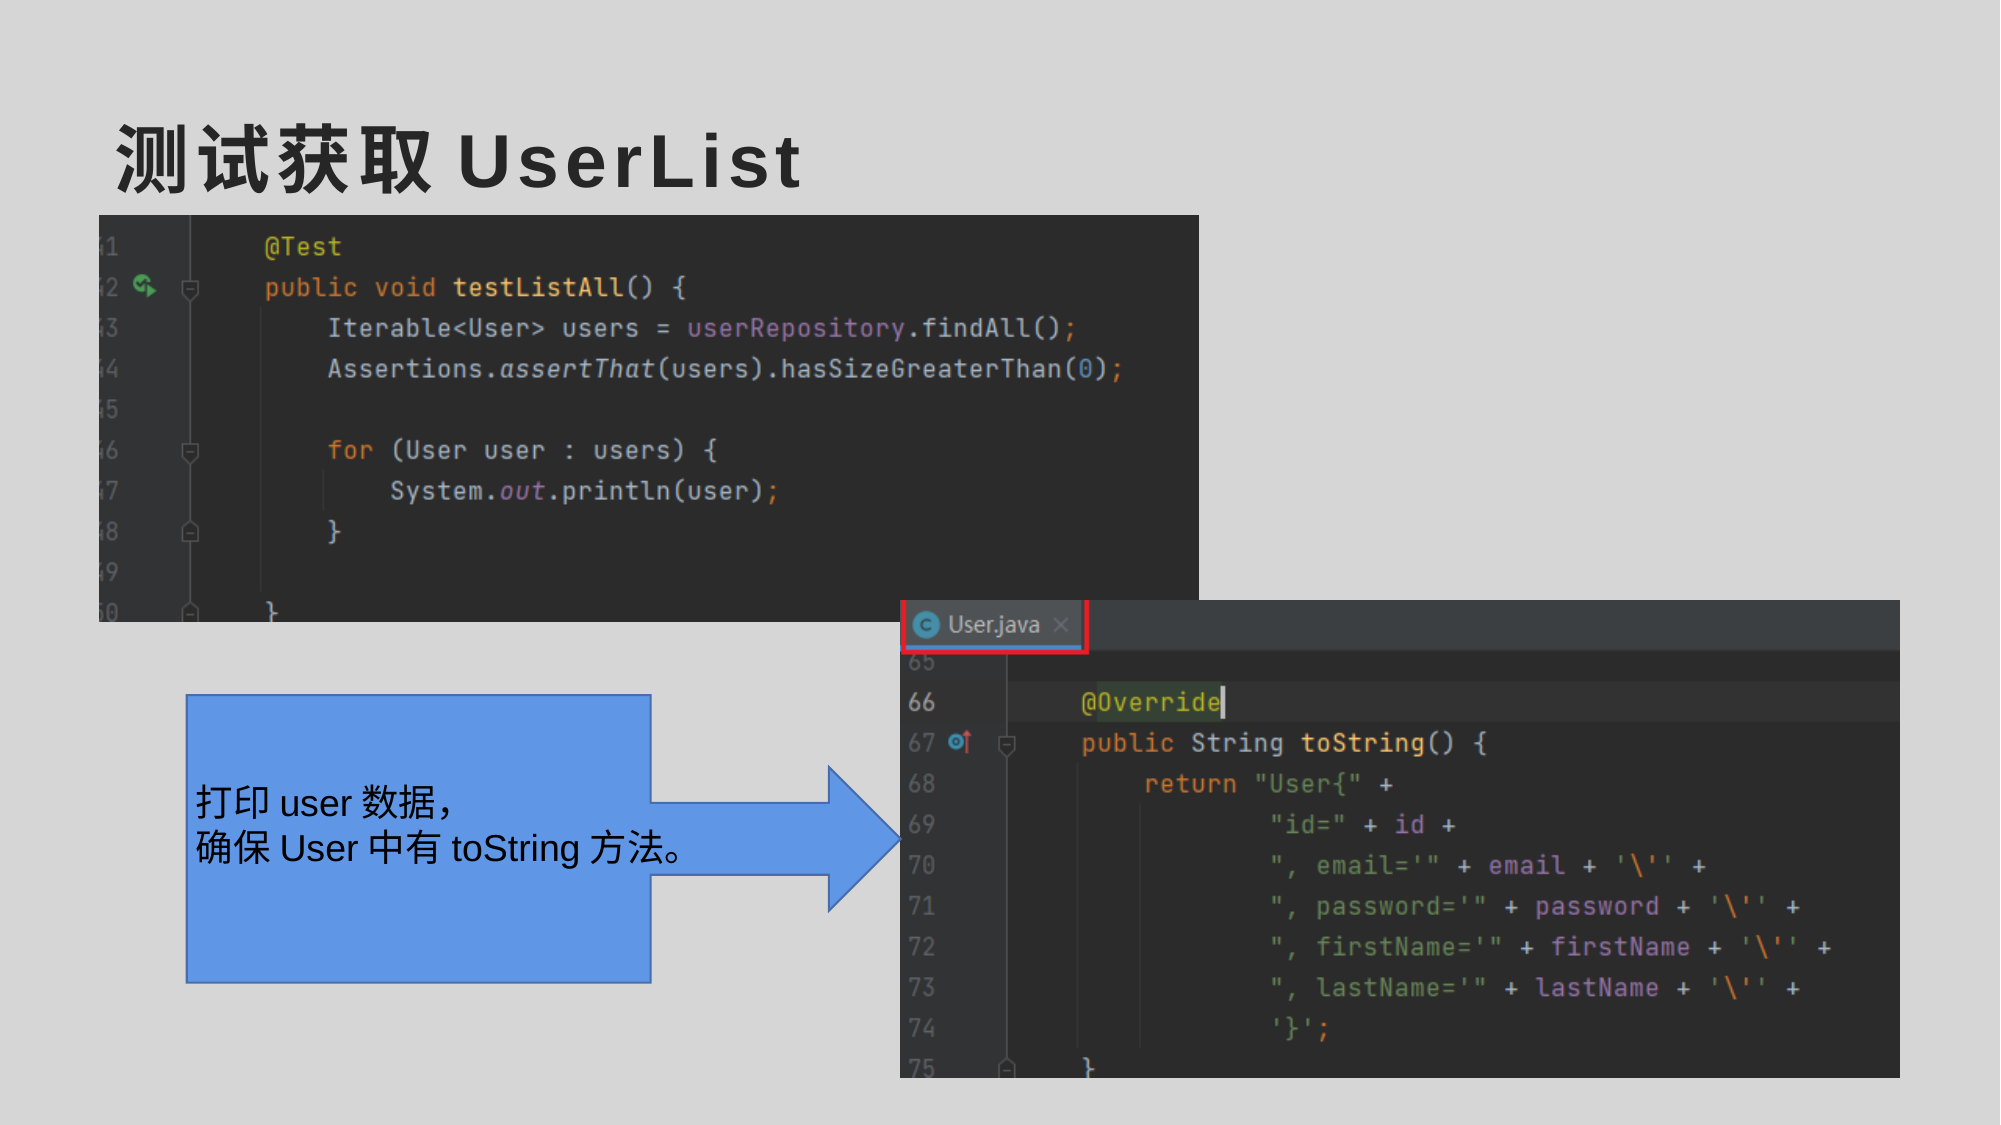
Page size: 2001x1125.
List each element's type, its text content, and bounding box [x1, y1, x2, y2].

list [99, 215, 1199, 622]
text_box [185, 694, 652, 771]
picture [900, 600, 1900, 1078]
text_box 打印user数据， 确保User中有toString方法。 [180, 771, 717, 877]
title 测试获取UserList [99, 99, 1900, 216]
text_box [185, 877, 652, 984]
text_box [717, 764, 900, 914]
